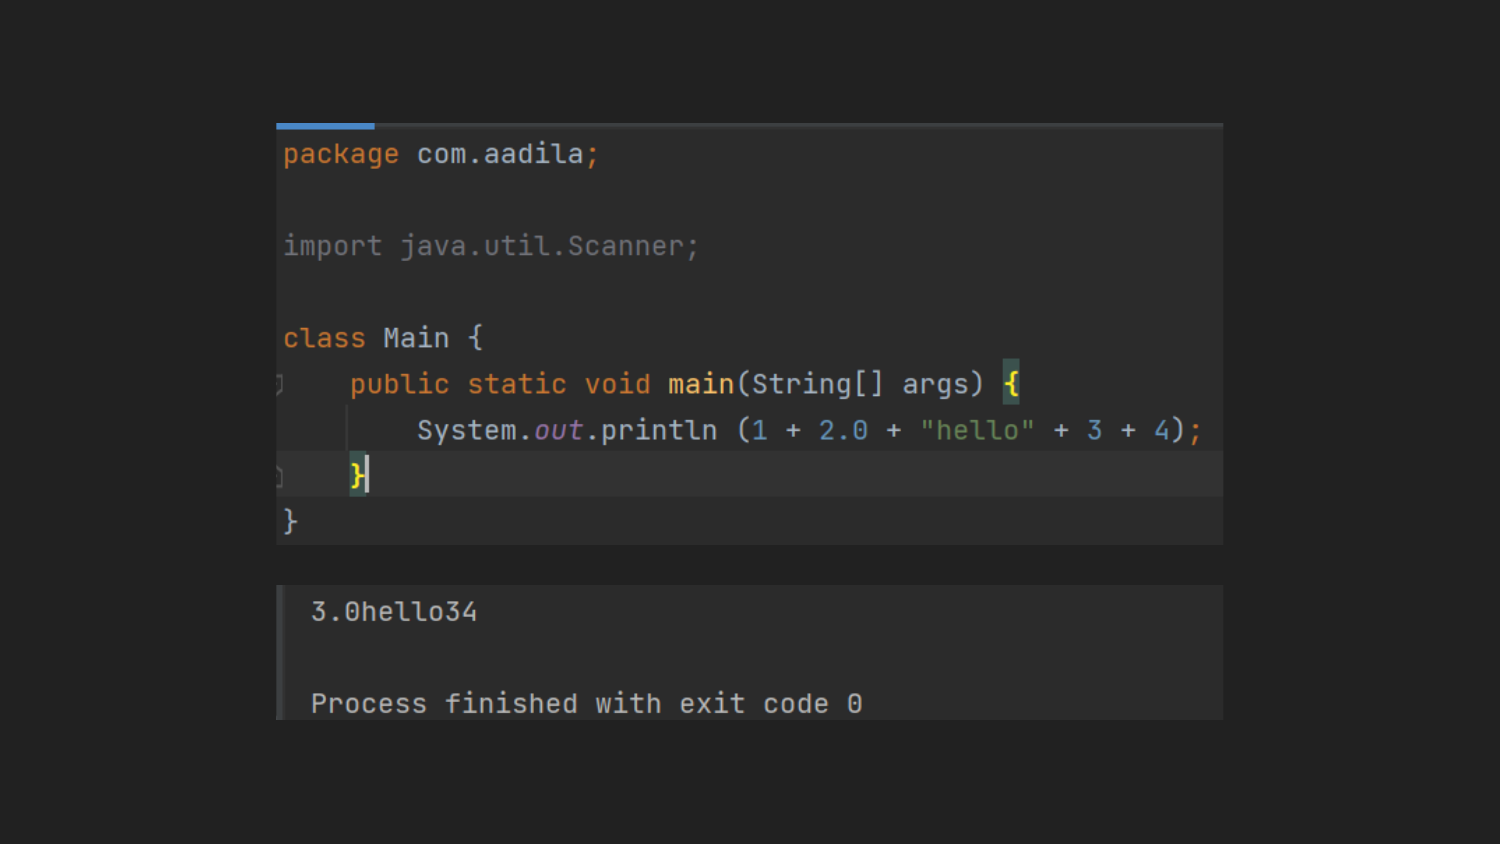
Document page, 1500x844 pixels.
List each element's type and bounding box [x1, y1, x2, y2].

picture [276, 123, 1224, 545]
picture [276, 585, 1224, 720]
